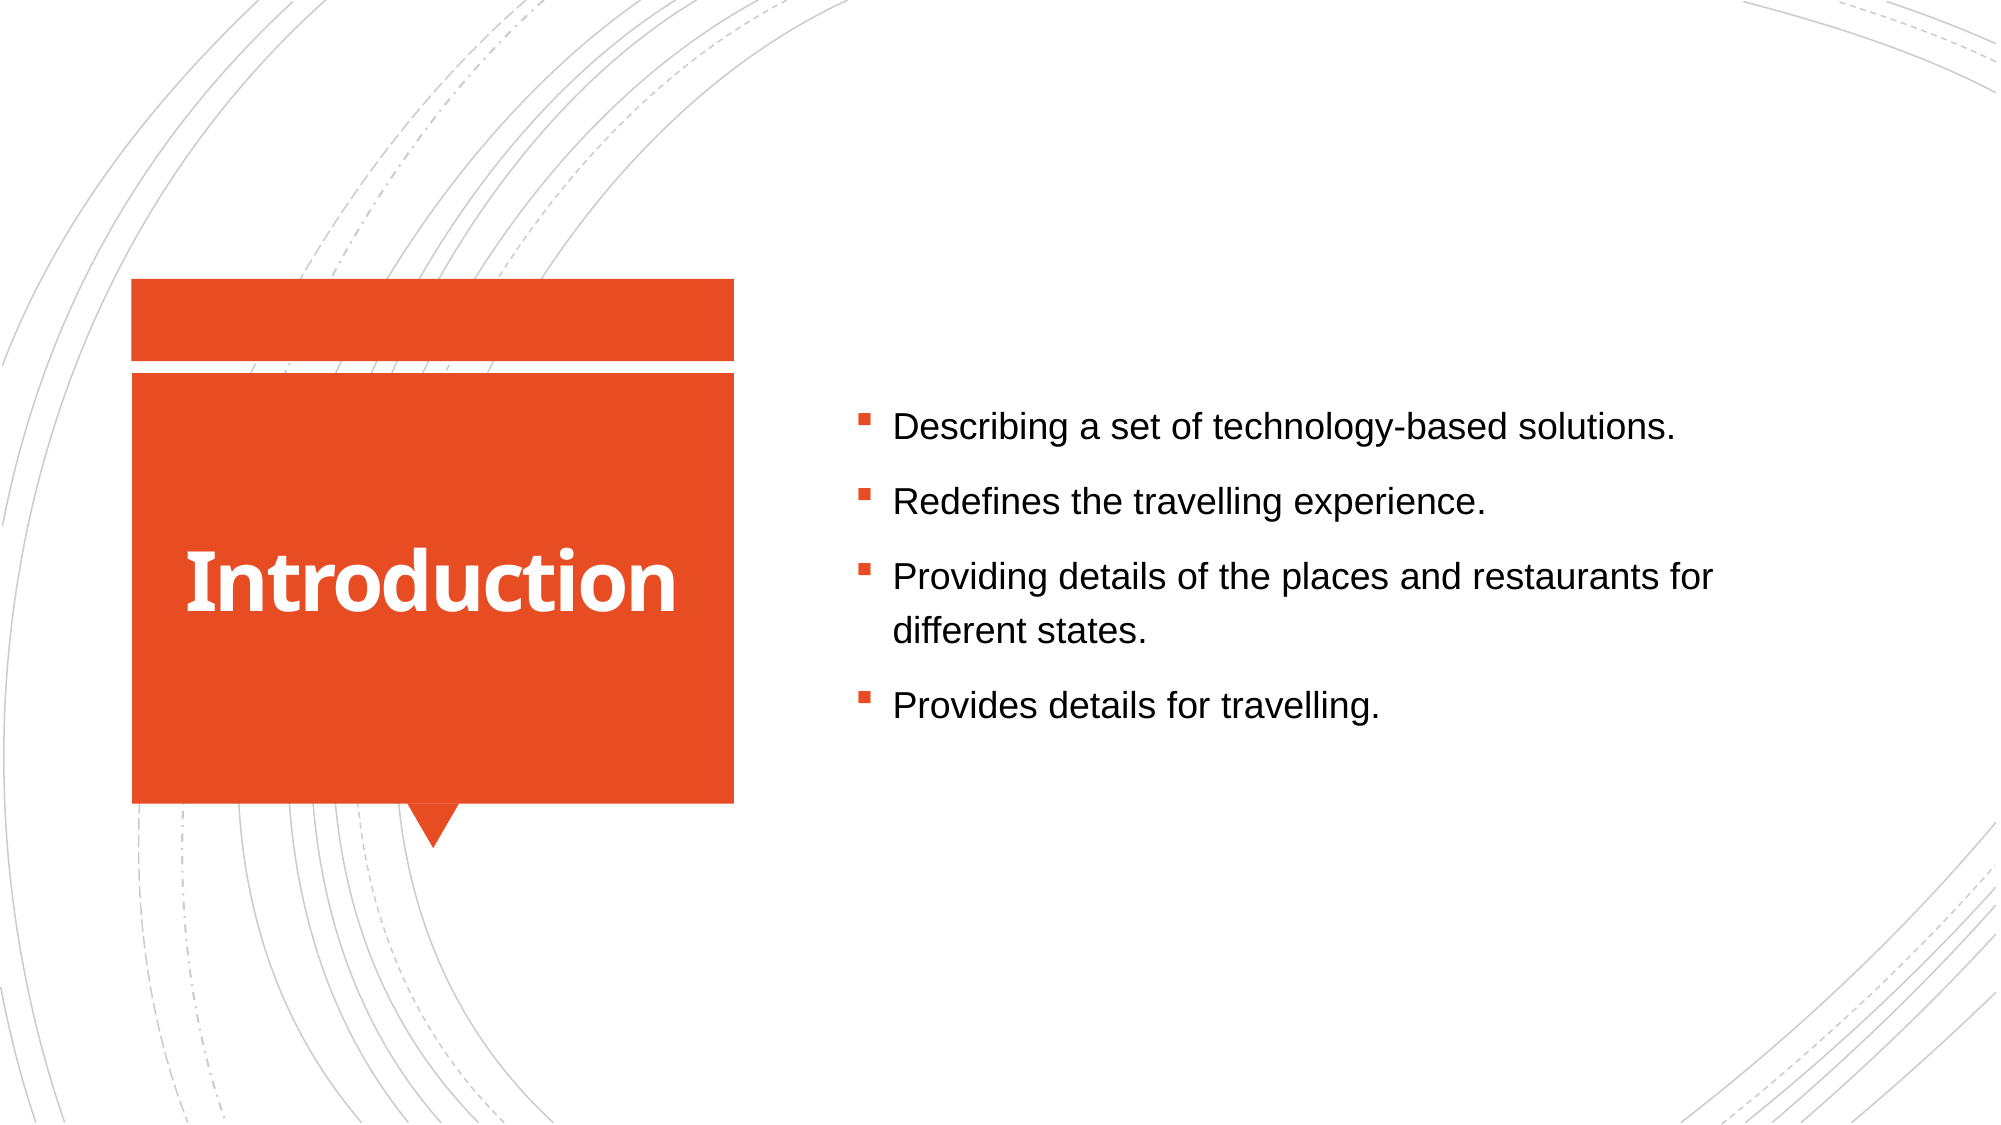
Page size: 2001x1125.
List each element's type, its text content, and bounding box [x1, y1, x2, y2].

list Describing a set of technology-based solutions. Redefines the travelling experience. Providing details of the places and restaurants for different states. Provides details for travelling. [840, 385, 1869, 740]
title Introduction [145, 383, 721, 789]
